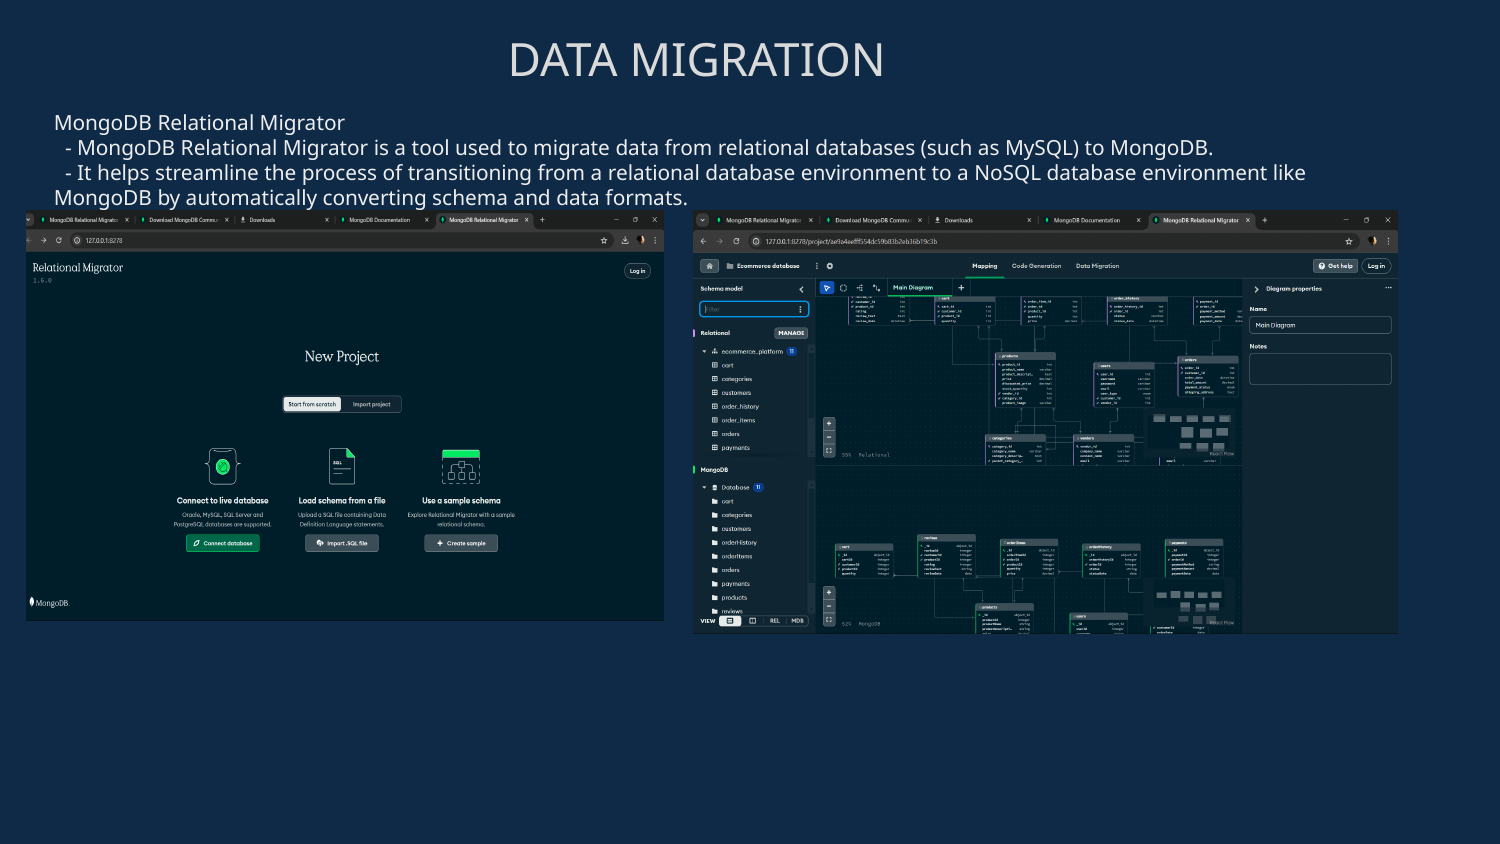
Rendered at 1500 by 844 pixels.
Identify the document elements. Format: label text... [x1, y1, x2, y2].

text_box MongoDB Relational Migrator - MongoDB Relational Migrator is a tool used to migrate data from relational databases (such as MySQL) to MongoDB. - It helps streamline the process of transitioning from a relational database environment to a NoSQL database environment like MongoDB by automatically converting schema and data formats. [38, 94, 1340, 224]
picture [26, 210, 664, 621]
picture [692, 210, 1399, 634]
text_box DATA MIGRATION [159, 15, 1235, 94]
